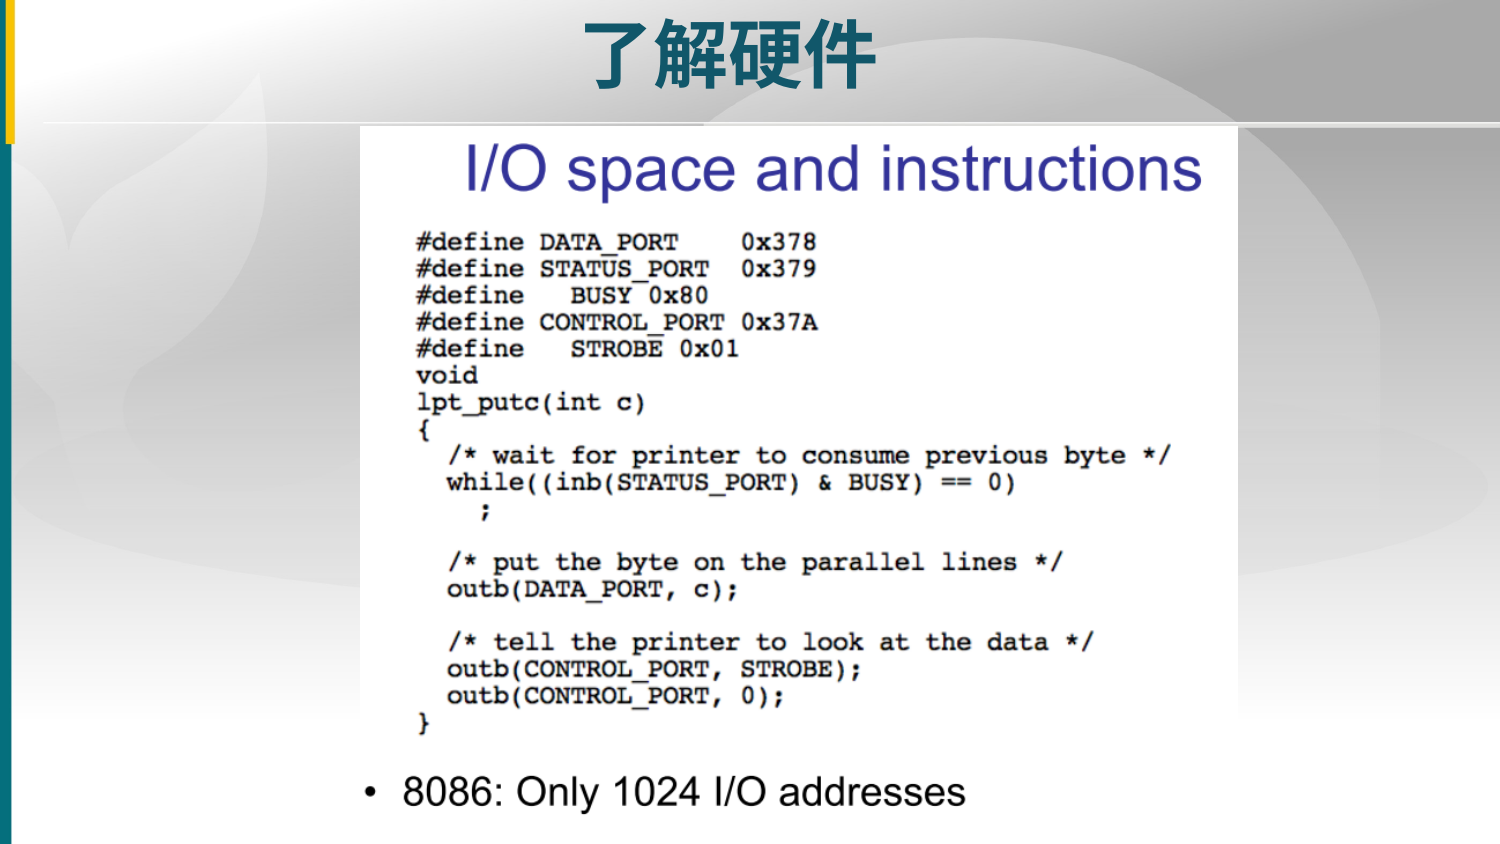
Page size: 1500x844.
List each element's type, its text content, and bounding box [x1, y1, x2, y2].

title 了解硬件 [53, 0, 1404, 141]
picture [0, 0, 1500, 844]
